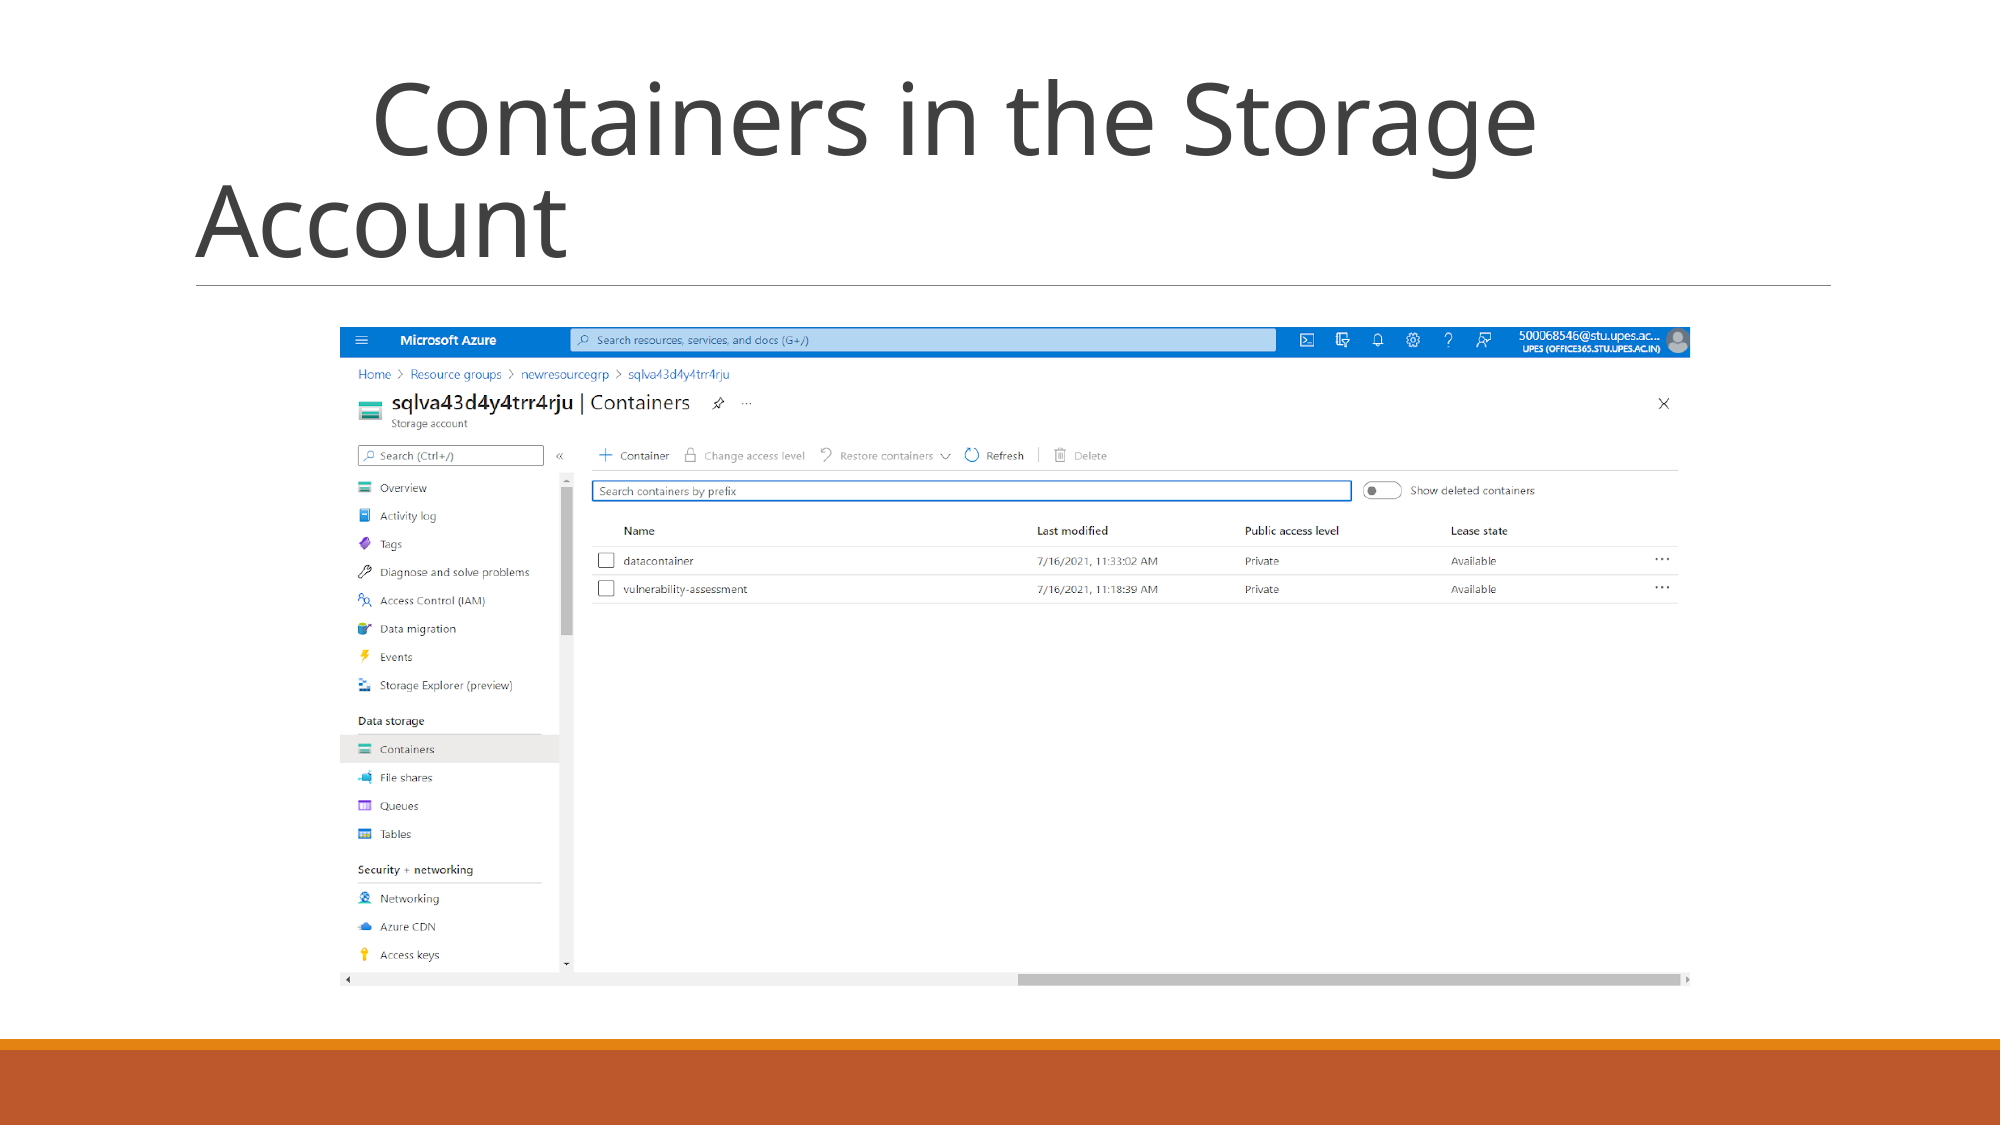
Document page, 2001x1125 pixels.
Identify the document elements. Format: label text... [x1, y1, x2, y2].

title Containers in the Storage Account [180, 153, 1830, 285]
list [339, 327, 1691, 987]
